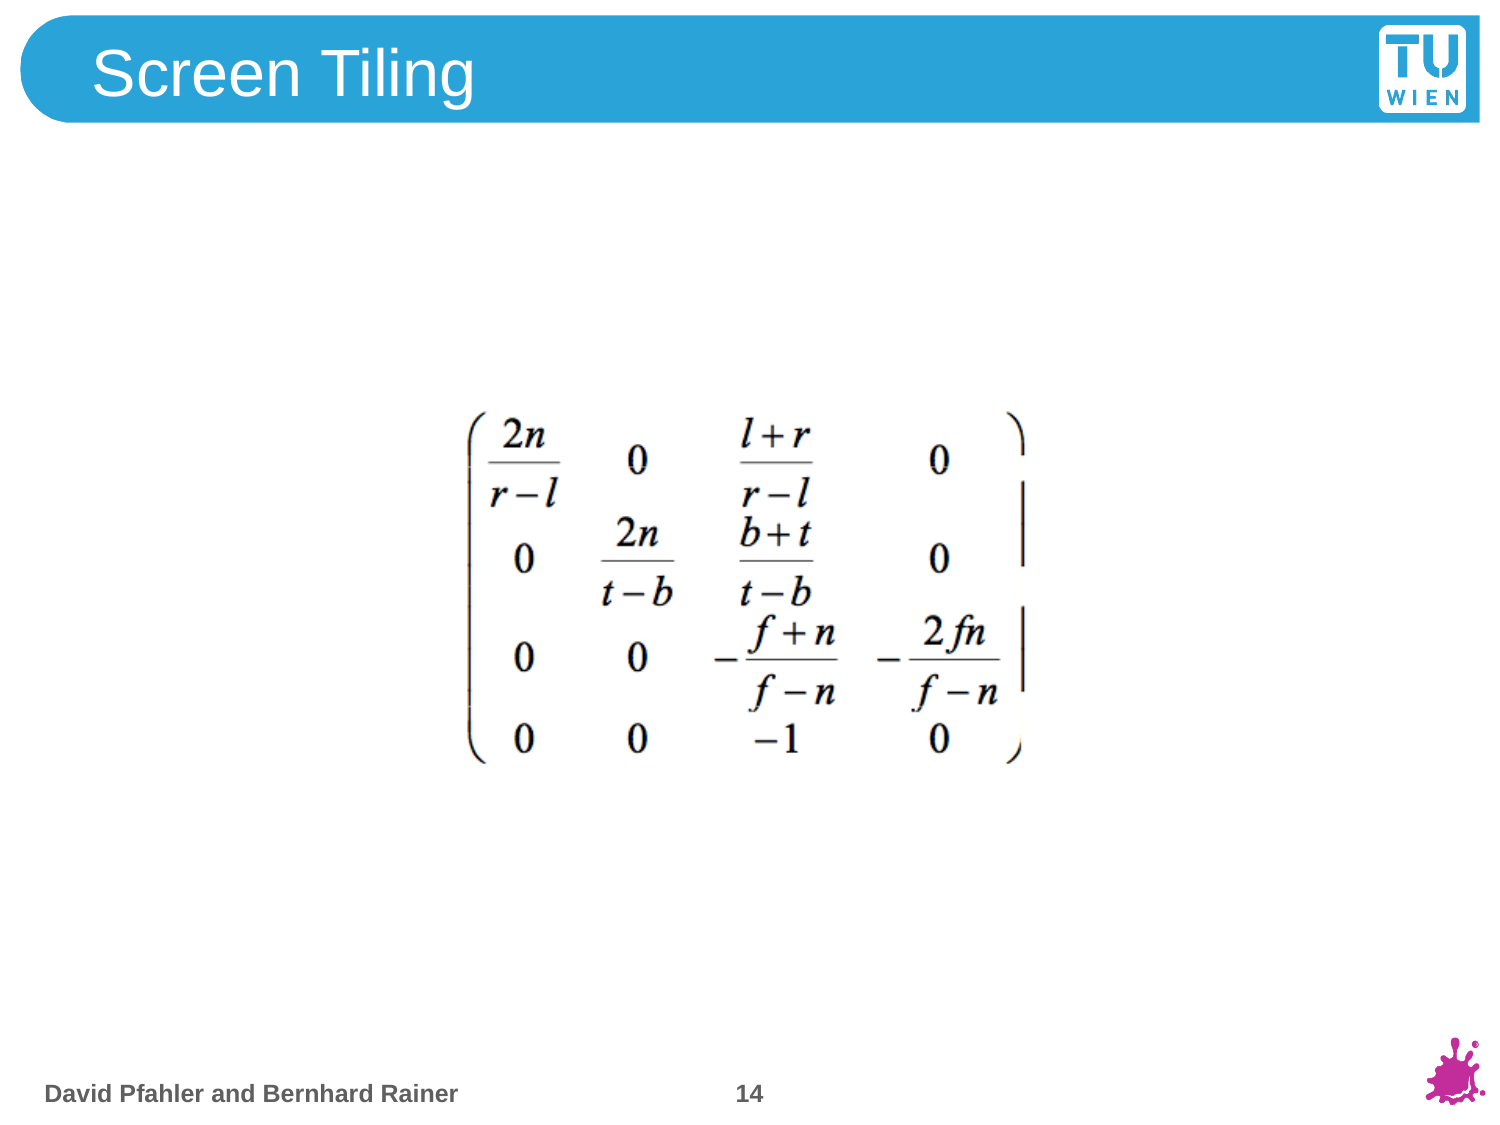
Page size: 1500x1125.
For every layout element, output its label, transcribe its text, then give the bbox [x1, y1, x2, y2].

picture [1379, 25, 1466, 113]
footer David Pfahler and Bernhard Rainer [29, 1067, 632, 1118]
title Screen Tiling [76, 6, 1351, 132]
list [388, 381, 1124, 814]
slide_number 14 [660, 1067, 839, 1118]
